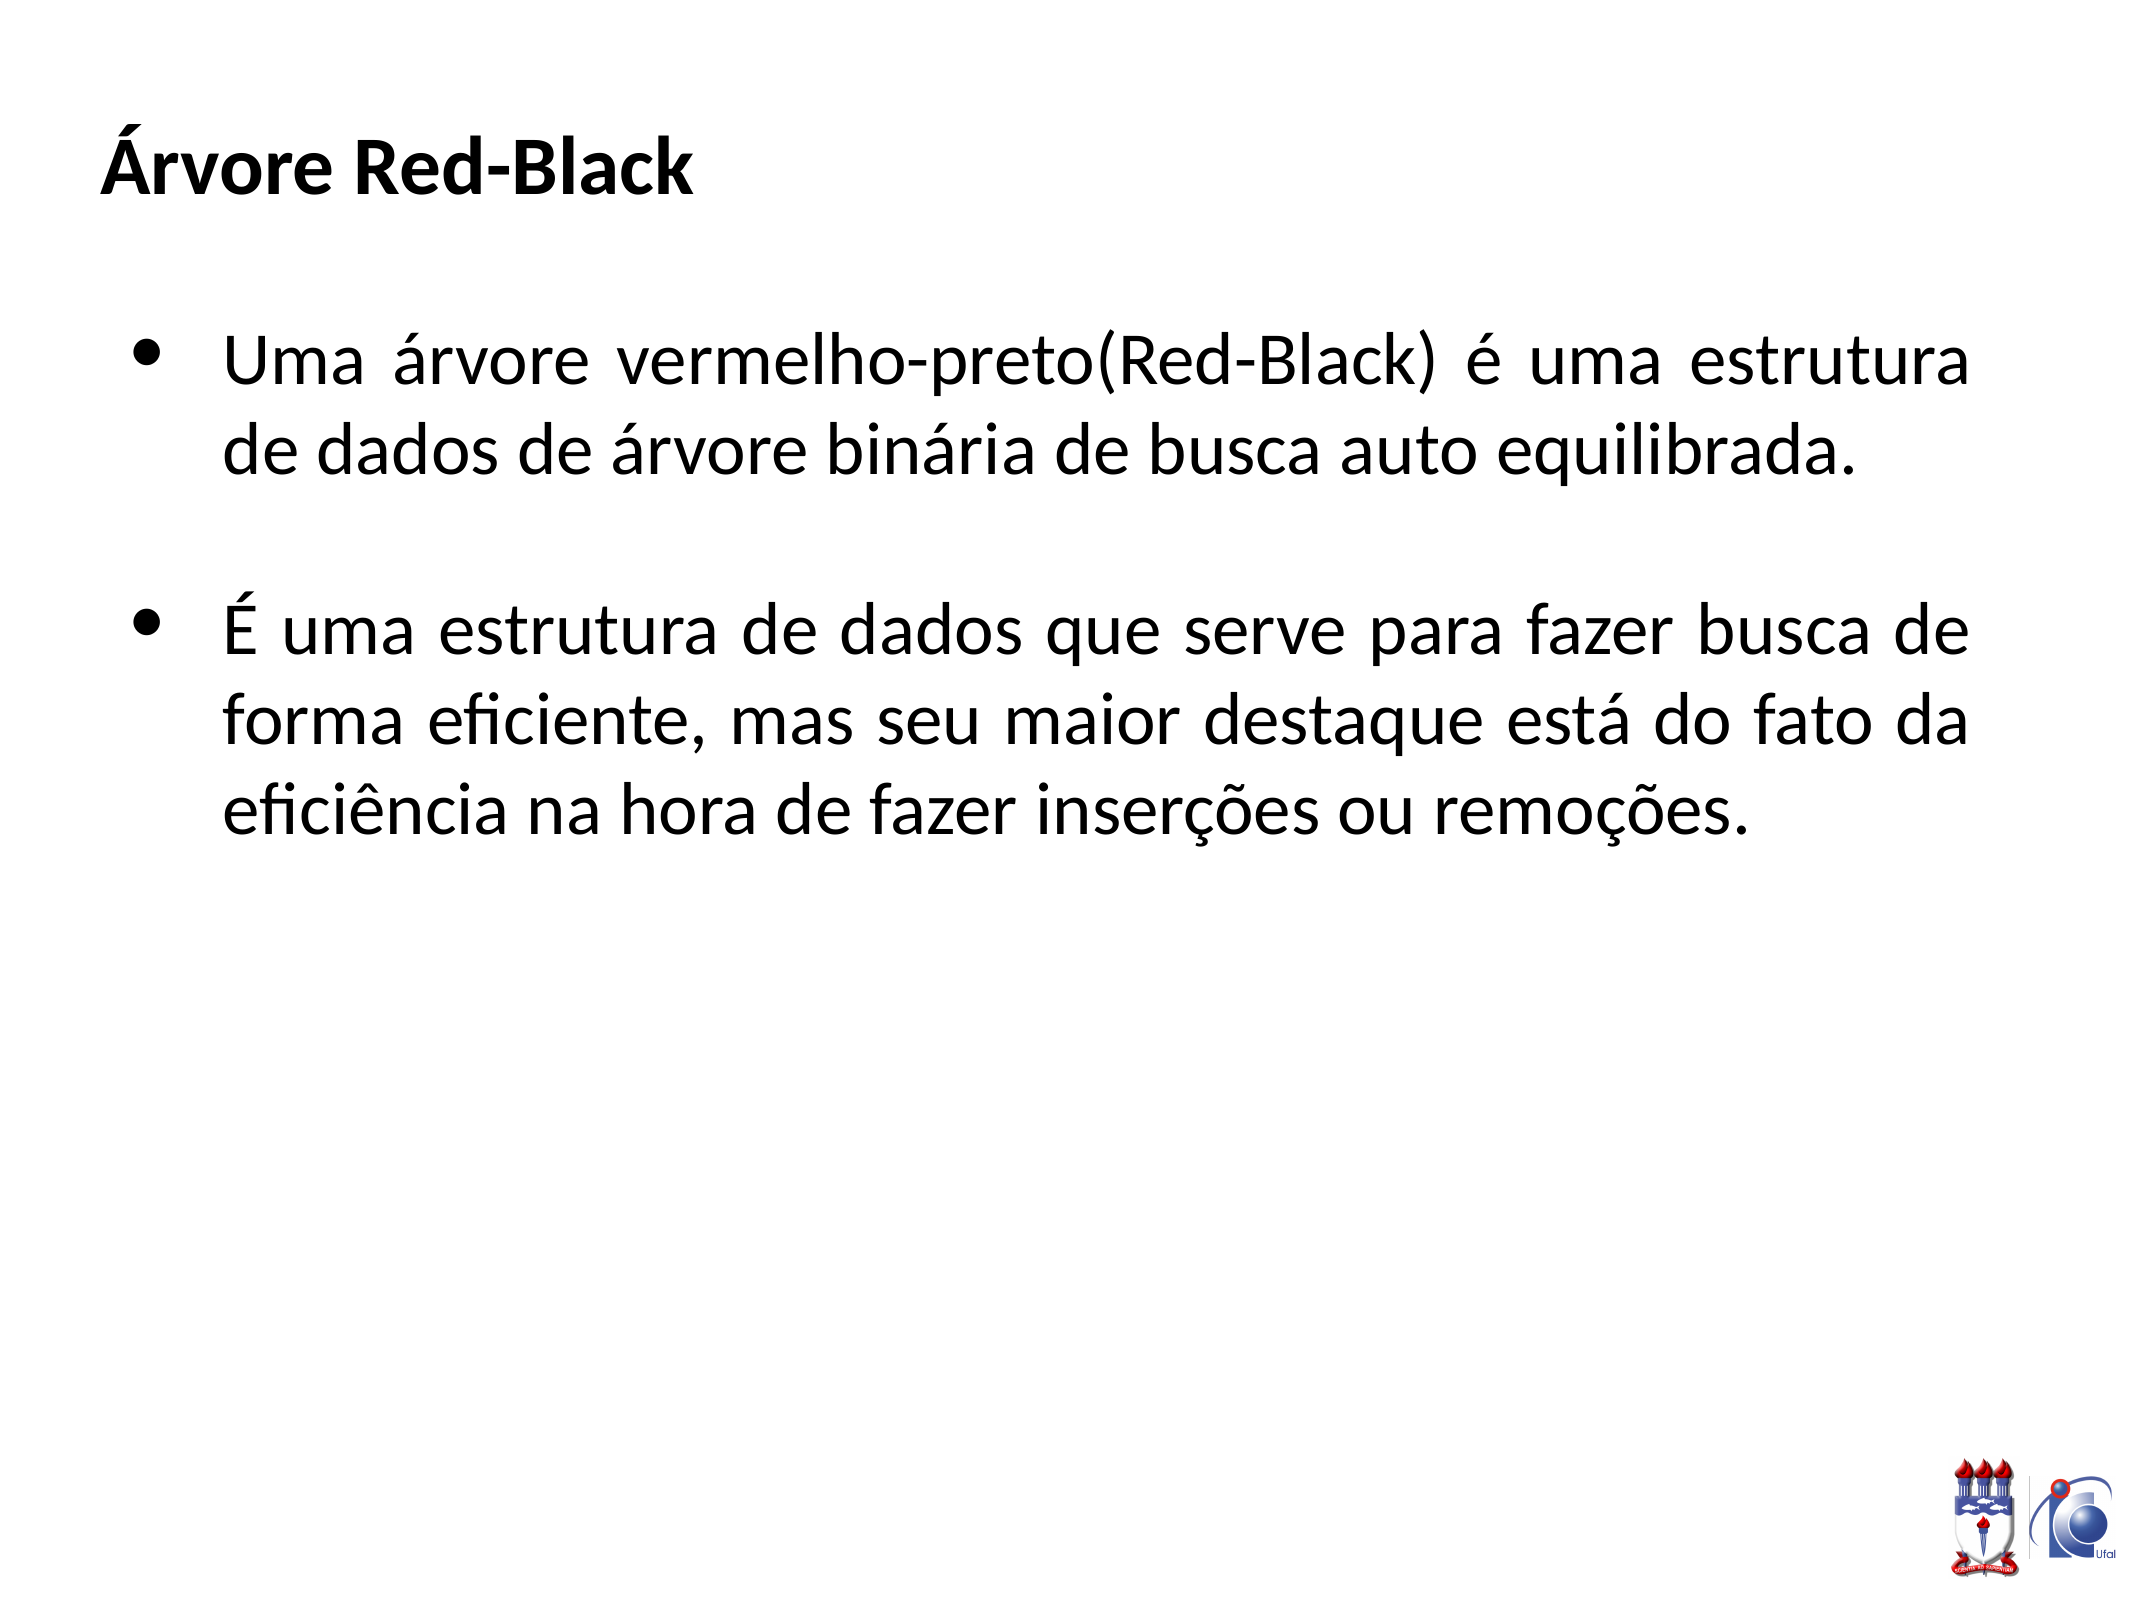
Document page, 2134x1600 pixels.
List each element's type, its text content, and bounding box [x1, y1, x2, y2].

picture [1948, 1456, 2020, 1579]
title Árvore Red-Black [92, 72, 2042, 250]
picture [2028, 1476, 2116, 1559]
list Uma árvore vermelho-preto(Red-Black) é uma estrutura de dados de árvore binária de busca auto equilibrada. É uma estrutura de dados que serve para fazer busca de forma eficiente, mas seu maior destaque está do fato da eficiência na hora de fazer inserções ou remoções. [120, 301, 1981, 1493]
